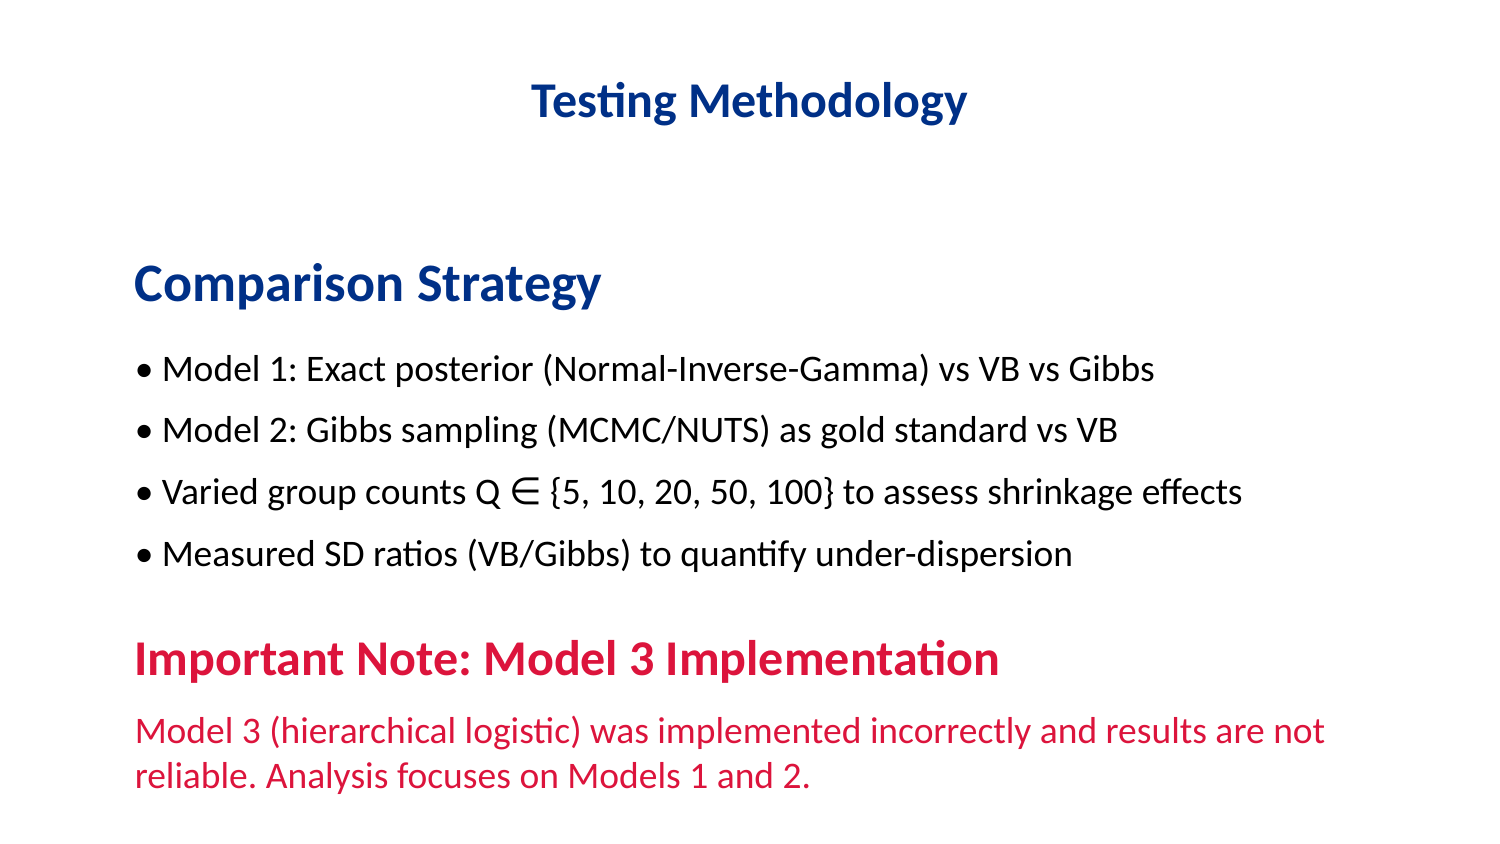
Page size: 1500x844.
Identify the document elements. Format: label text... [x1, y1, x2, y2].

text_box Testing Methodology [516, 59, 983, 135]
text_box Comparison Strategy • Model 1: Exact posterior (Normal-Inverse-Gamma) vs VB vs Gibbs • Model 2: Gibbs sampling (MCMC/NUTS) as gold standard vs VB • Varied group counts Q ∈ {5, 10, 20, 50, 100} to assess shrinkage effects • Measured SD ratios (VB/Gibbs) to quantify under-dispersion Important Note: Model 3 Implementation Model 3 (hierarchical logistic) was implemented incorrectly and results are not reliable. Analysis focuses on Models 1 and 2. [119, 239, 1380, 804]
